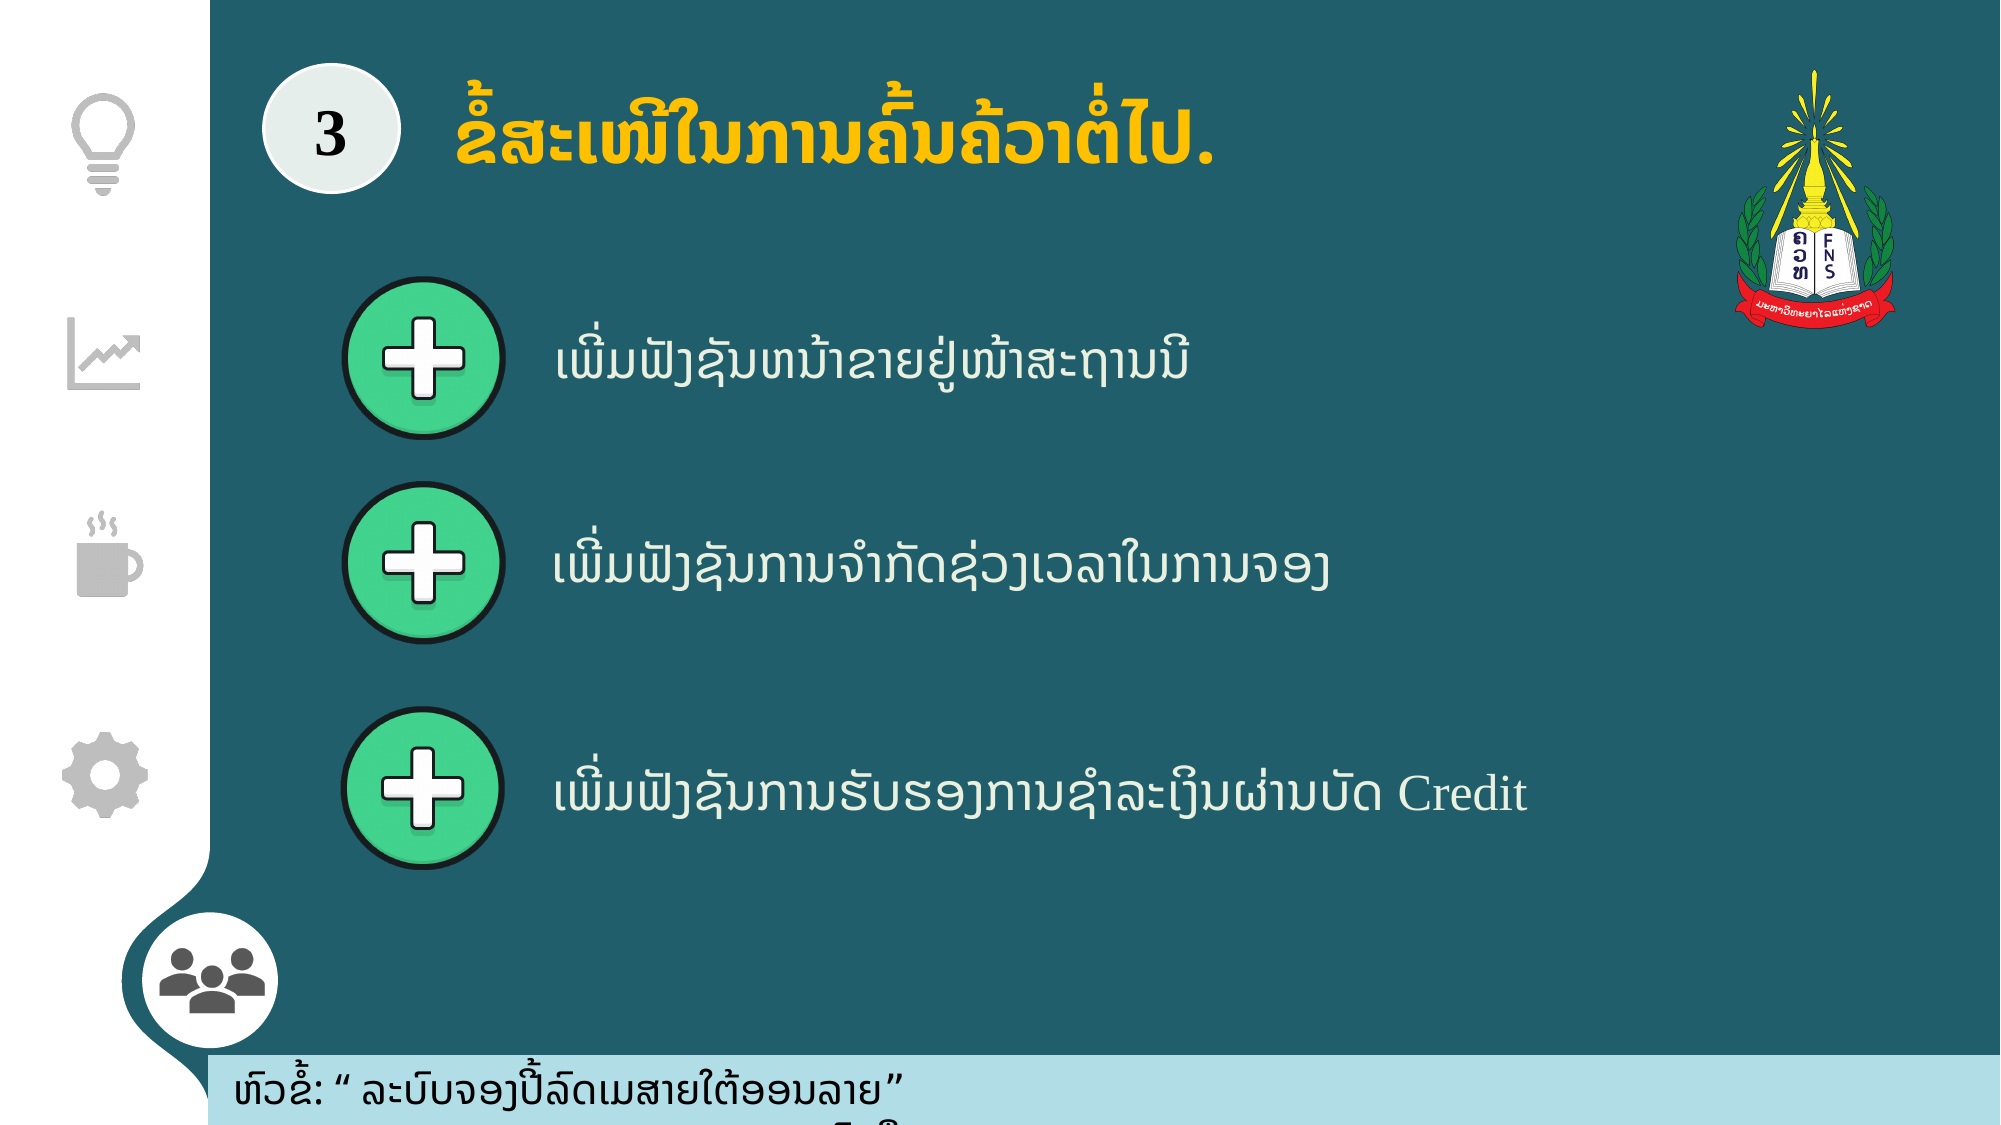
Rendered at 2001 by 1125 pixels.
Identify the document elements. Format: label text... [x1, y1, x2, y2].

picture [58, 502, 162, 605]
text_box ຂໍ້ສະເໜີໃນການຄົ້ນຄ້ວາຕໍ່ໄປ. [399, 81, 1273, 187]
text_box ເພີ່ມຟັງຊັນຫນ້າຂາຍຢູ່ໜ້າສະຖານນີ [539, 319, 1242, 397]
text_box ເພີ່ມຟັງຊັນການຮັບຮອງການຊຳລະເງິນຜ່ານບັດ Credit [537, 751, 1558, 829]
picture [1607, 51, 2000, 346]
text_box ເພີ່ມຟັງຊັນການຈຳກັດຊ່ວງເວລາໃນການຈອງ [536, 523, 1368, 601]
picture [326, 259, 524, 457]
picture [52, 303, 154, 405]
picture [45, 715, 165, 835]
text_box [141, 912, 279, 1049]
picture [45, 86, 162, 203]
picture [45, 920, 165, 1040]
text_box 3 [262, 62, 402, 195]
text_box ຫົວຂໍ້: “ ລະບົບຈອງປີ້ລົດເມສາຍໃຕ້ອອນລາຍ” ສົກສຶກສາ 2020-2021 [208, 1055, 2000, 1125]
picture [325, 689, 523, 887]
text_box [0, 0, 211, 1125]
picture [326, 463, 524, 662]
